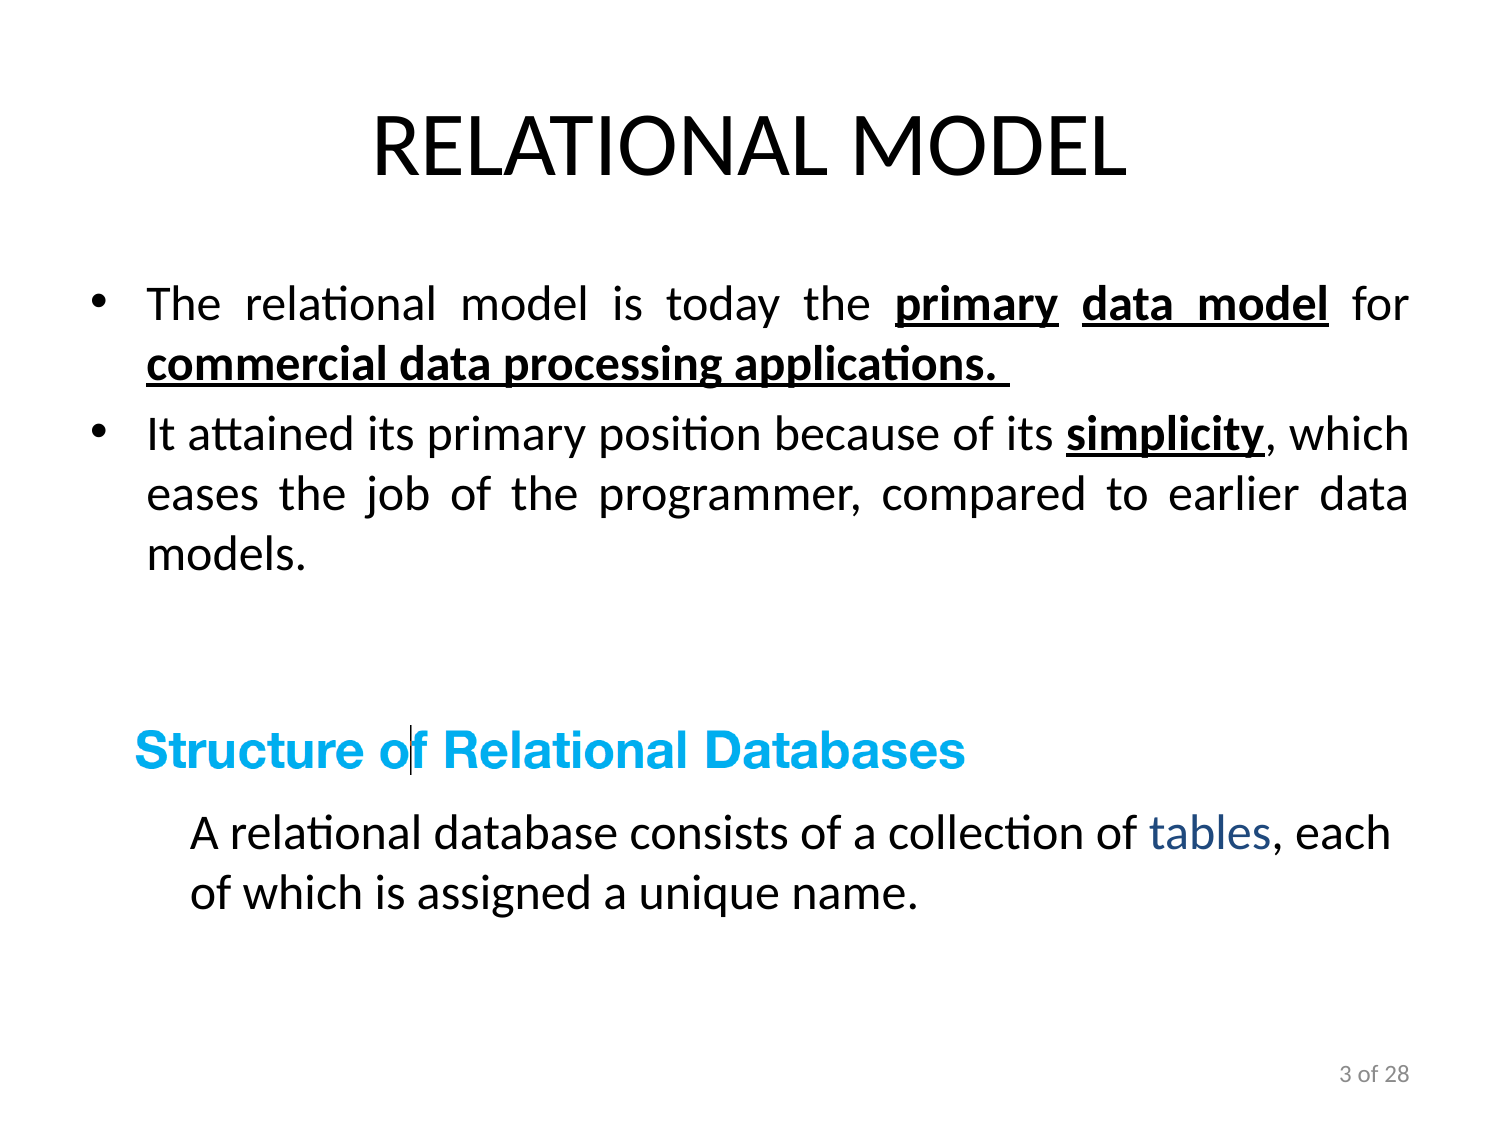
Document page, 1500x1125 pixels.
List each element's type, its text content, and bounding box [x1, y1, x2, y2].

picture [120, 716, 1013, 788]
text_box A relational database consists of a collection of tables, each of which is assigned a unique name. [174, 792, 1425, 928]
list The relational model is today the primary data model for commercial data processing applications. It attained its primary position because of its simplicity, which eases the job of the programmer, compared to earlier data models. [75, 262, 1425, 1005]
title Relational Model [75, 45, 1425, 233]
slide_number 3 of 28 [1074, 1042, 1425, 1103]
